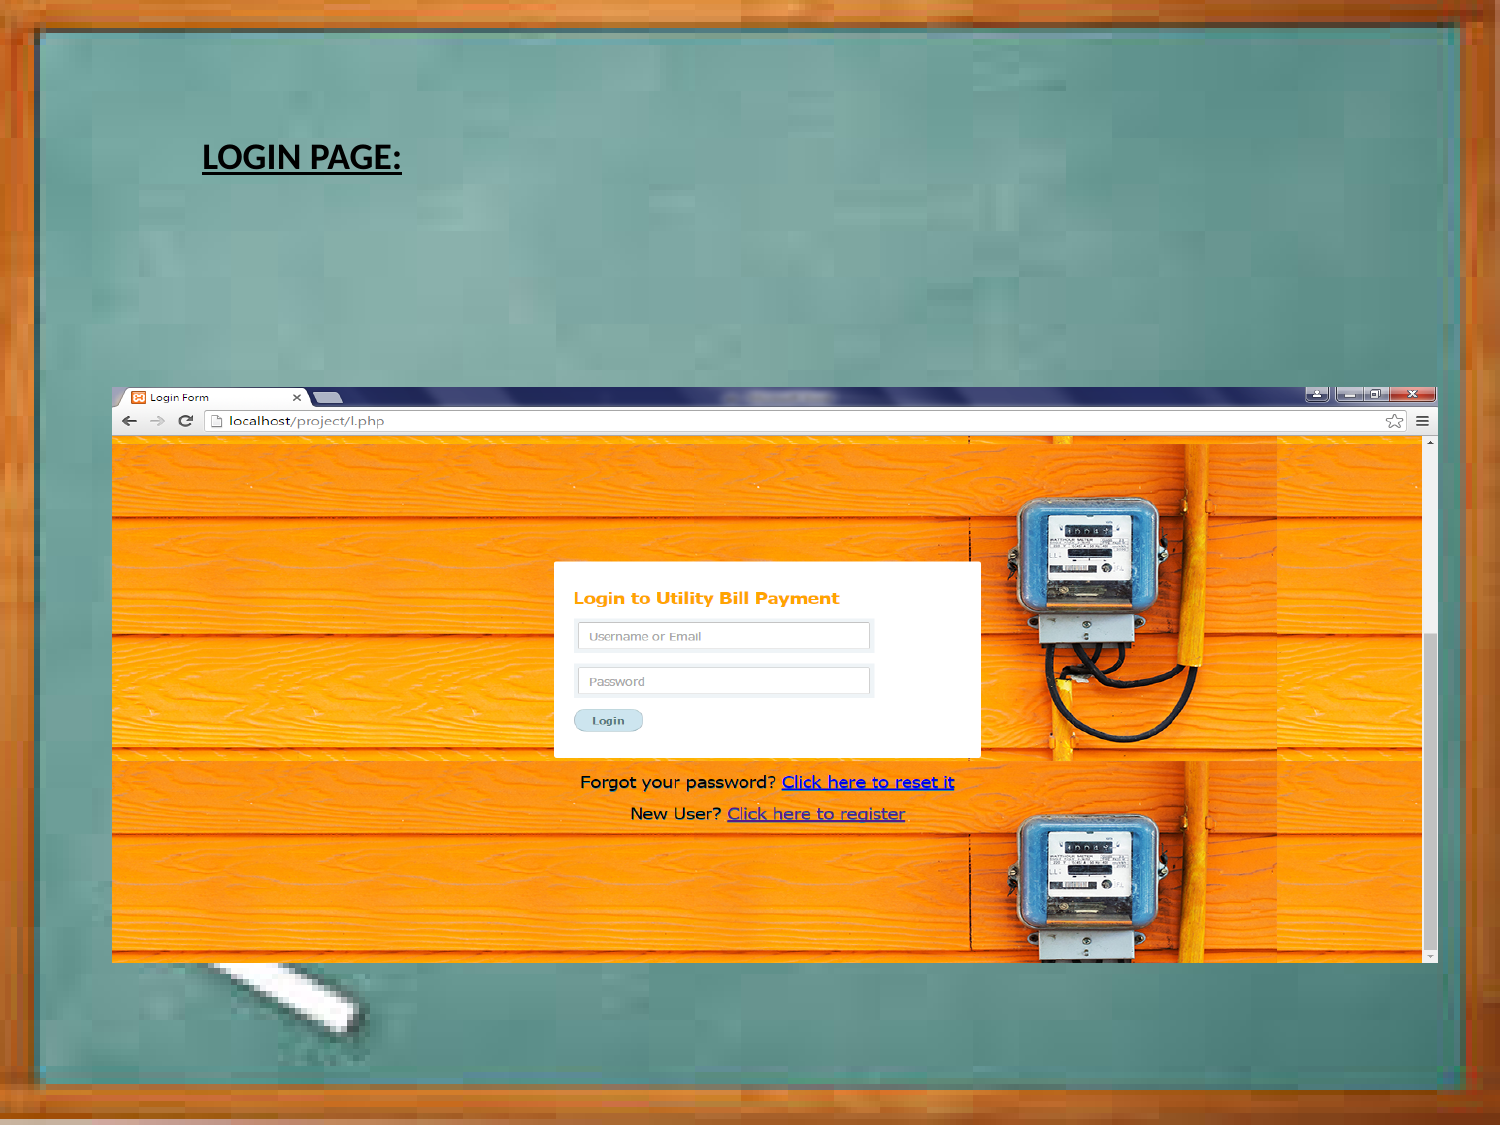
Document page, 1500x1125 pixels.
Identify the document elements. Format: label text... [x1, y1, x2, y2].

picture [0, 0, 1500, 1125]
text_box LOGIN PAGE: [187, 124, 725, 185]
